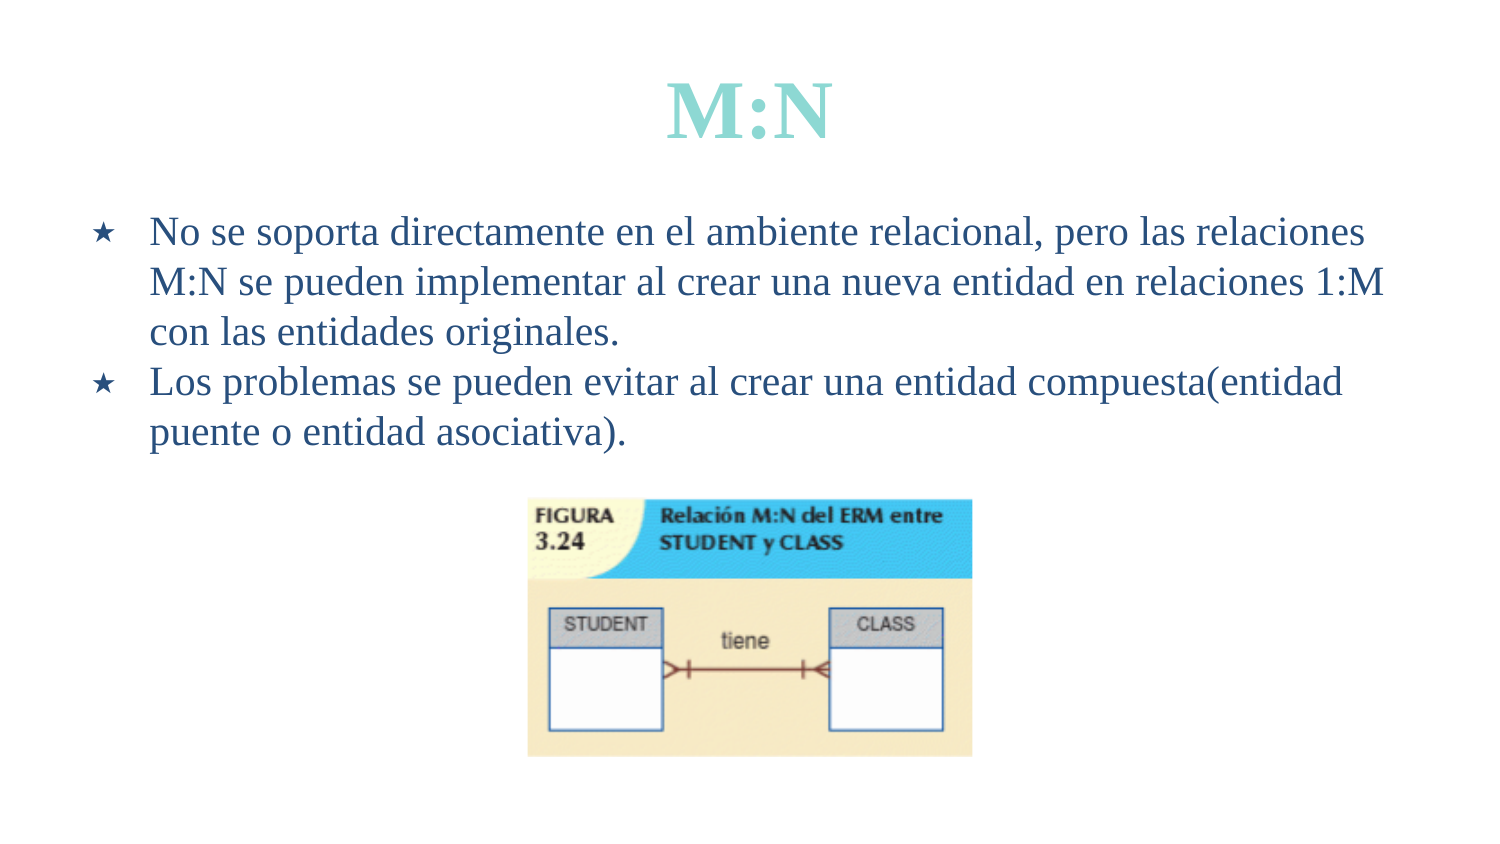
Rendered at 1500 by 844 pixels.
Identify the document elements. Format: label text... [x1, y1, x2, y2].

text_box M:N [318, 40, 1182, 170]
text_box No se soporta directamente en el ambiente relacional, pero las relaciones M:N se pueden implementar al crear una nueva entidad en relaciones 1:M con las entidades originales. Los problemas se pueden evitar al crear una entidad compuesta(entidad puente o entidad asociativa). [59, 188, 1441, 478]
picture [527, 496, 973, 757]
